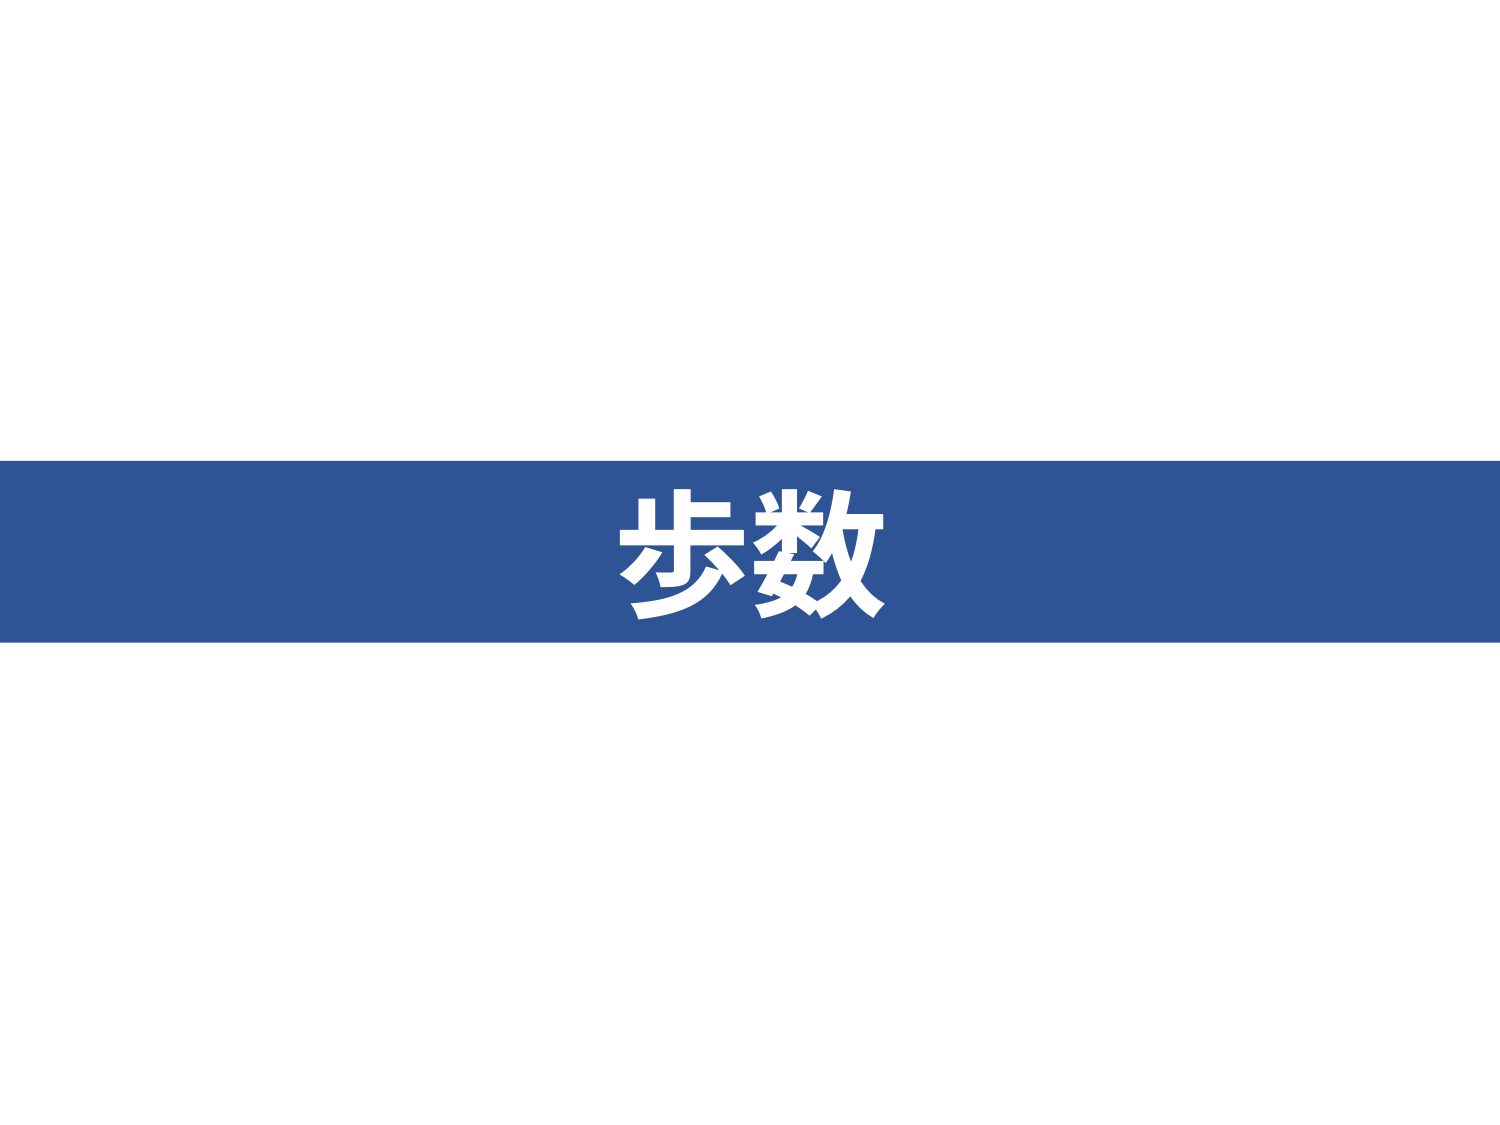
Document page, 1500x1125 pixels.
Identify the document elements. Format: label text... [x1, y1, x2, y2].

text_box 歩数 [0, 460, 1500, 643]
